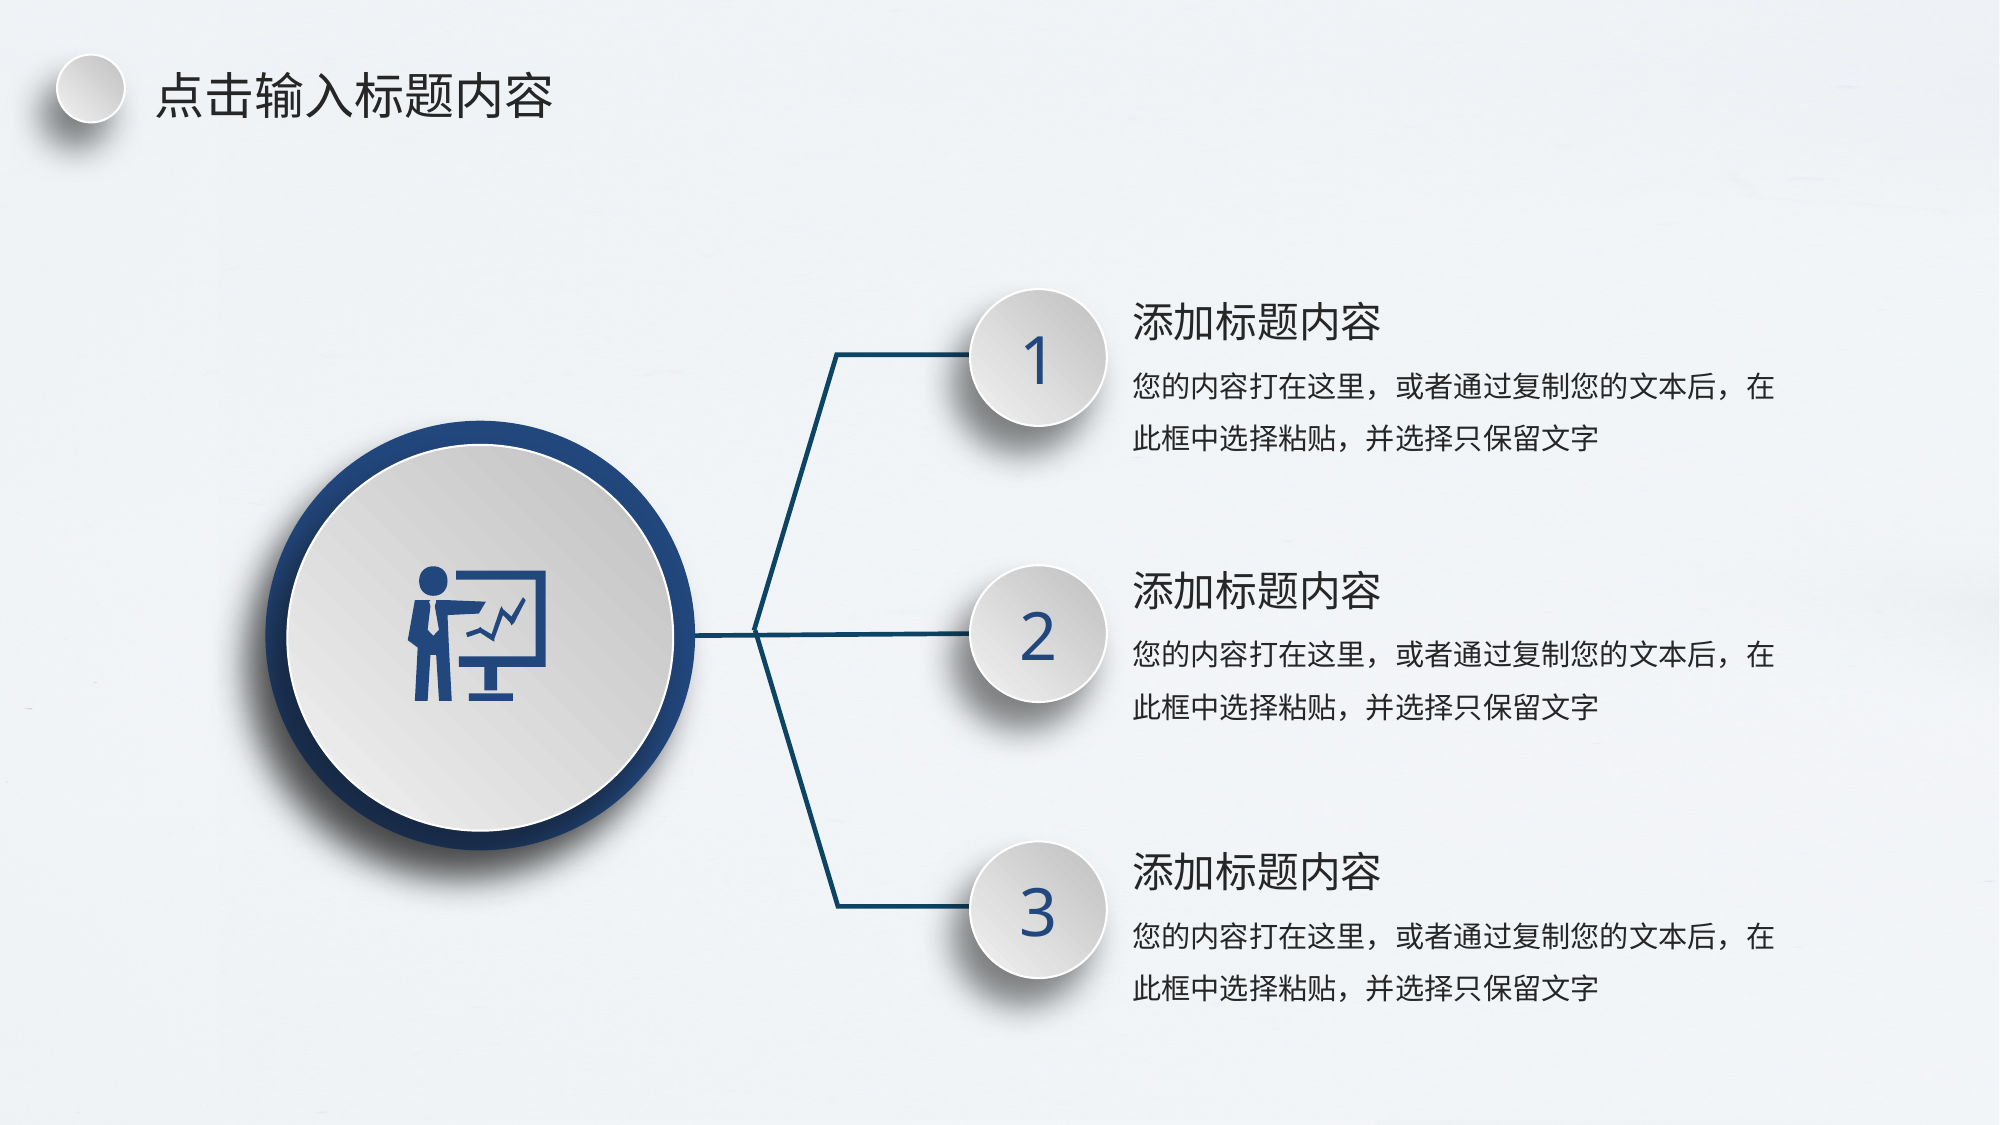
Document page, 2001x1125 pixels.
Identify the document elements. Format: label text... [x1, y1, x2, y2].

text_box [756, 636, 950, 907]
text_box [56, 53, 126, 124]
text_box [286, 443, 675, 832]
text_box 点击输入标题内容 [154, 52, 620, 136]
text_box 添加标题内容 [1117, 288, 1640, 343]
text_box 您的内容打在这里，或者通过复制您的文本后，在此框中选择粘贴，并选择只保留文字 [1117, 611, 1794, 732]
picture [0, 0, 2000, 1125]
text_box 添加标题内容 [1117, 838, 1640, 893]
text_box [419, 566, 448, 596]
text_box 2 [969, 564, 1108, 704]
text_box [753, 354, 933, 631]
text_box 添加标题内容 [1117, 557, 1640, 611]
text_box [456, 570, 546, 691]
text_box 您的内容打在这里，或者通过复制您的文本后，在此框中选择粘贴，并选择只保留文字 [1117, 893, 1794, 1013]
text_box 3 [969, 840, 1108, 980]
text_box 您的内容打在这里，或者通过复制您的文本后，在此框中选择粘贴，并选择只保留文字 [1117, 343, 1794, 463]
text_box [303, 419, 697, 733]
text_box 1 [969, 288, 1108, 427]
text_box [407, 600, 486, 701]
text_box [468, 693, 513, 701]
